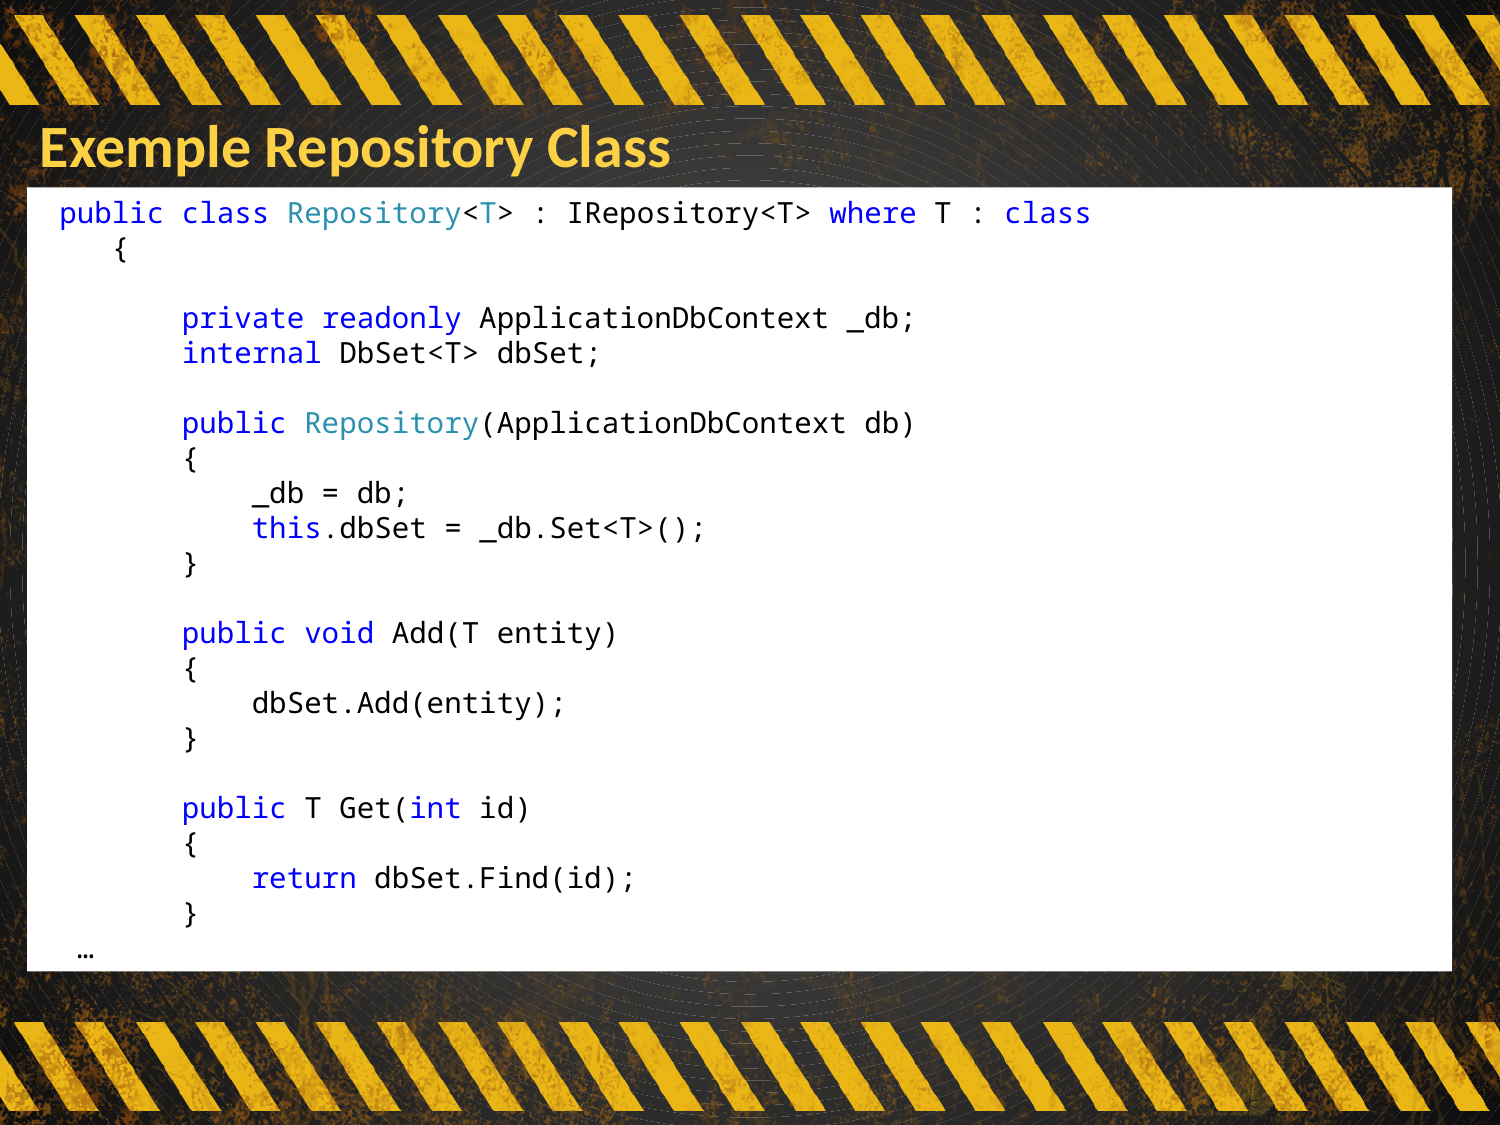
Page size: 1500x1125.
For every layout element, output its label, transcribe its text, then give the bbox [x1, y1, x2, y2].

title Exemple Repository Class [24, 99, 1300, 188]
picture [0, 0, 1500, 1125]
text_box public class Repository<T> : IRepository<T> where T : class { private readonly ApplicationDbContext _db; internal DbSet<T> dbSet; public Repository(ApplicationDbContext db) { _db = db; this.dbSet = _db.Set<T>(); } public void Add(T entity) { dbSet.Add(entity); } public T Get(int id) { return dbSet.Find(id); } … [27, 187, 1453, 972]
